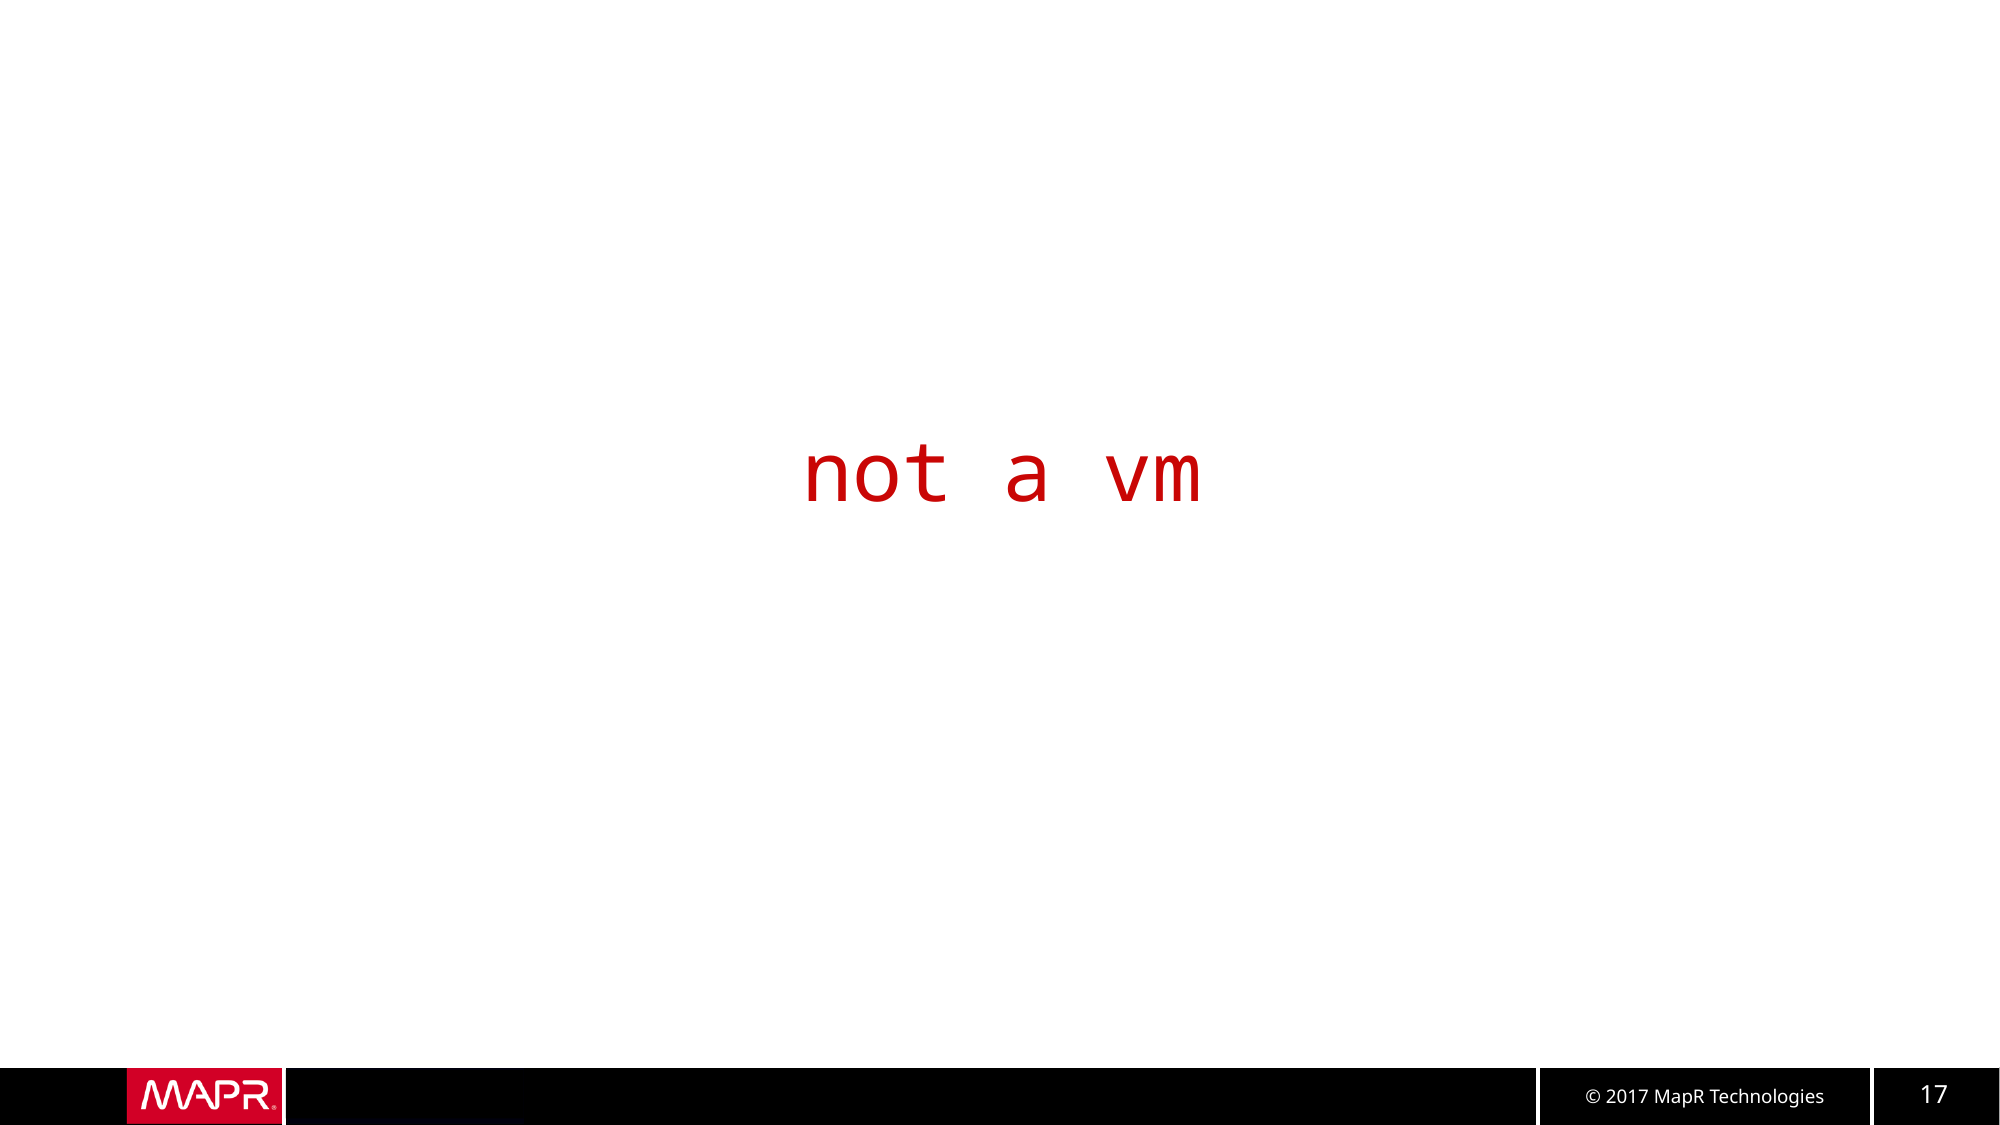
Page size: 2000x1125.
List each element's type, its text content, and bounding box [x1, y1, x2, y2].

picture [103, 1068, 282, 1125]
picture [286, 1119, 524, 1125]
list not a vm [196, 291, 1809, 716]
